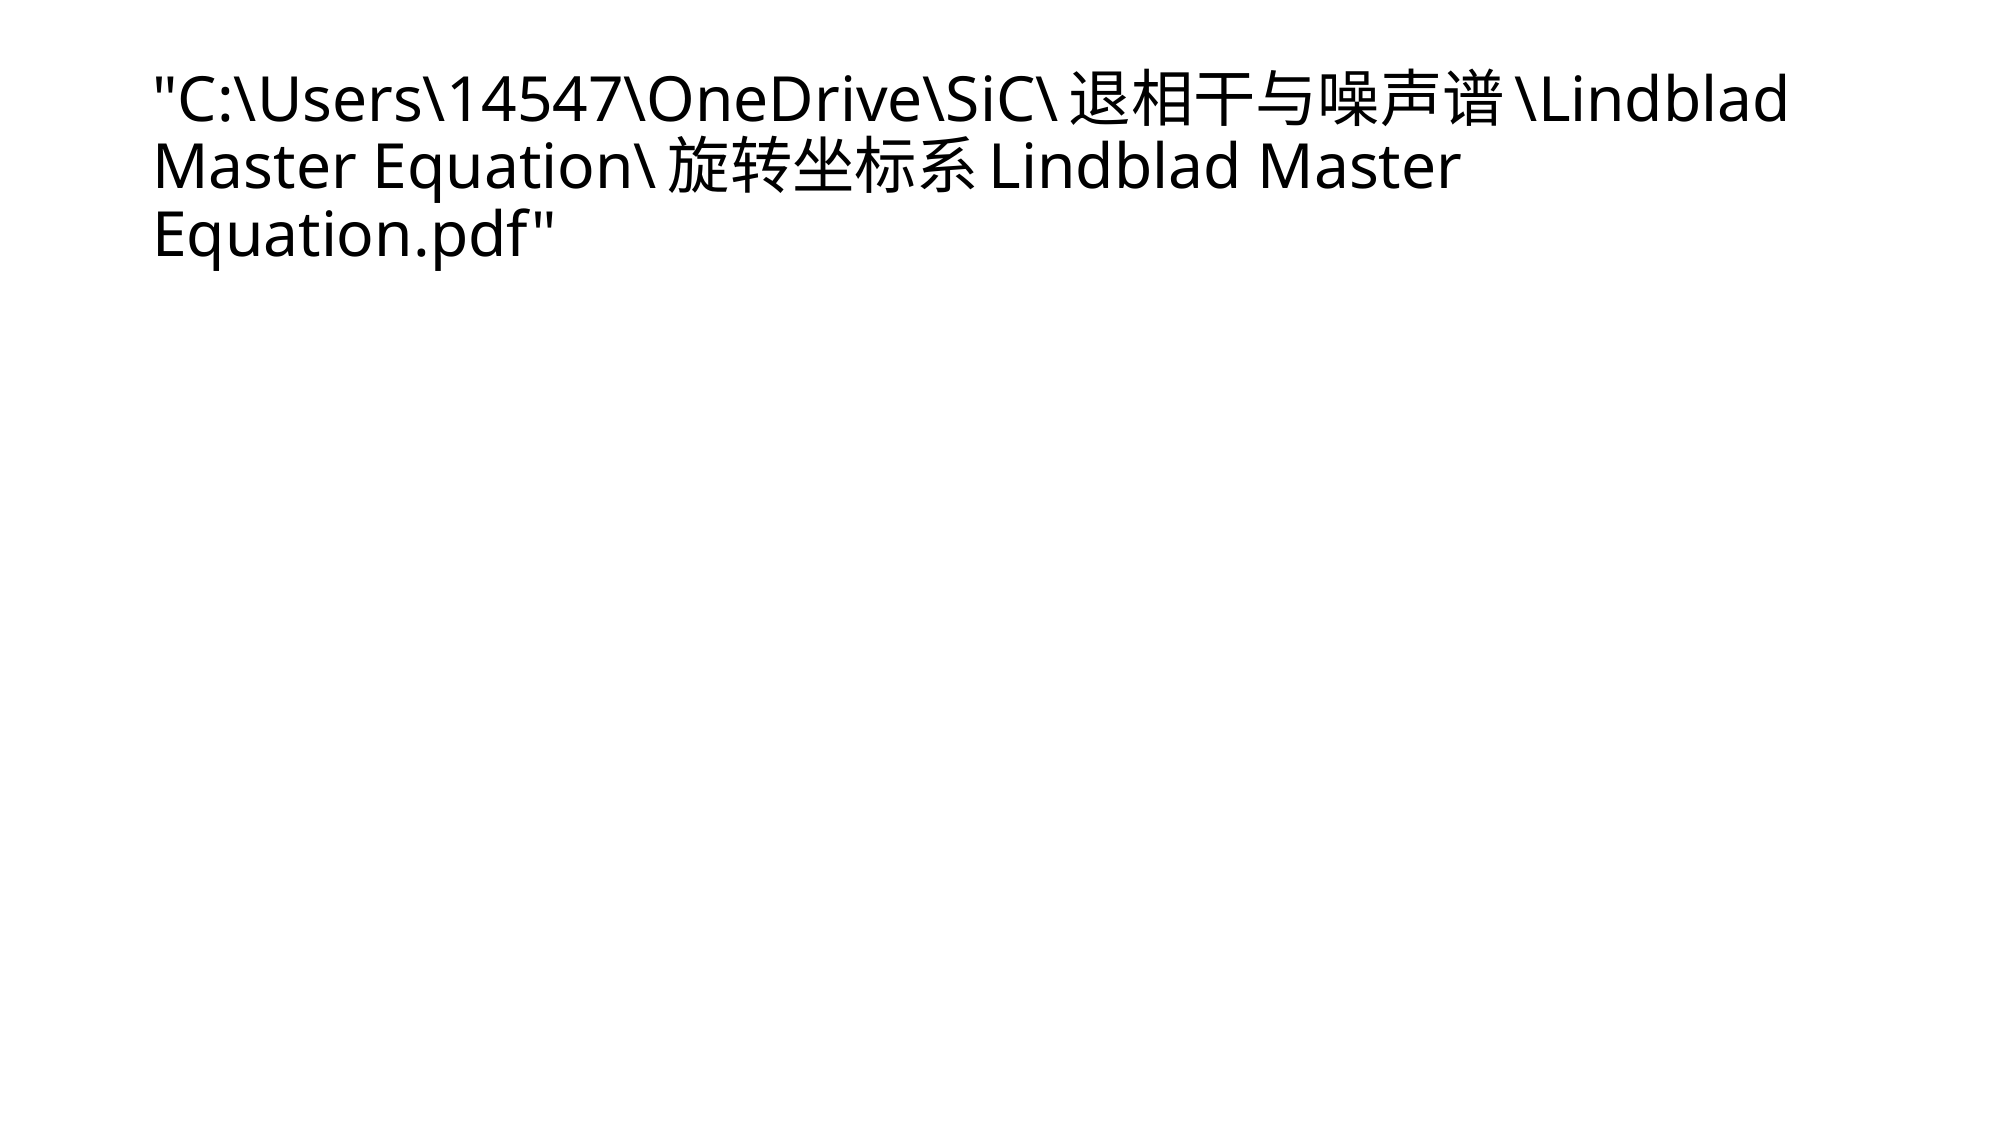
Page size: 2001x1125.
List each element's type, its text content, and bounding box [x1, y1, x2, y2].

title "C:\Users\14547\OneDrive\SiC\退相干与噪声谱\Lindblad Master Equation\旋转坐标系Lindblad Master Equation.pdf" [137, 59, 1863, 278]
